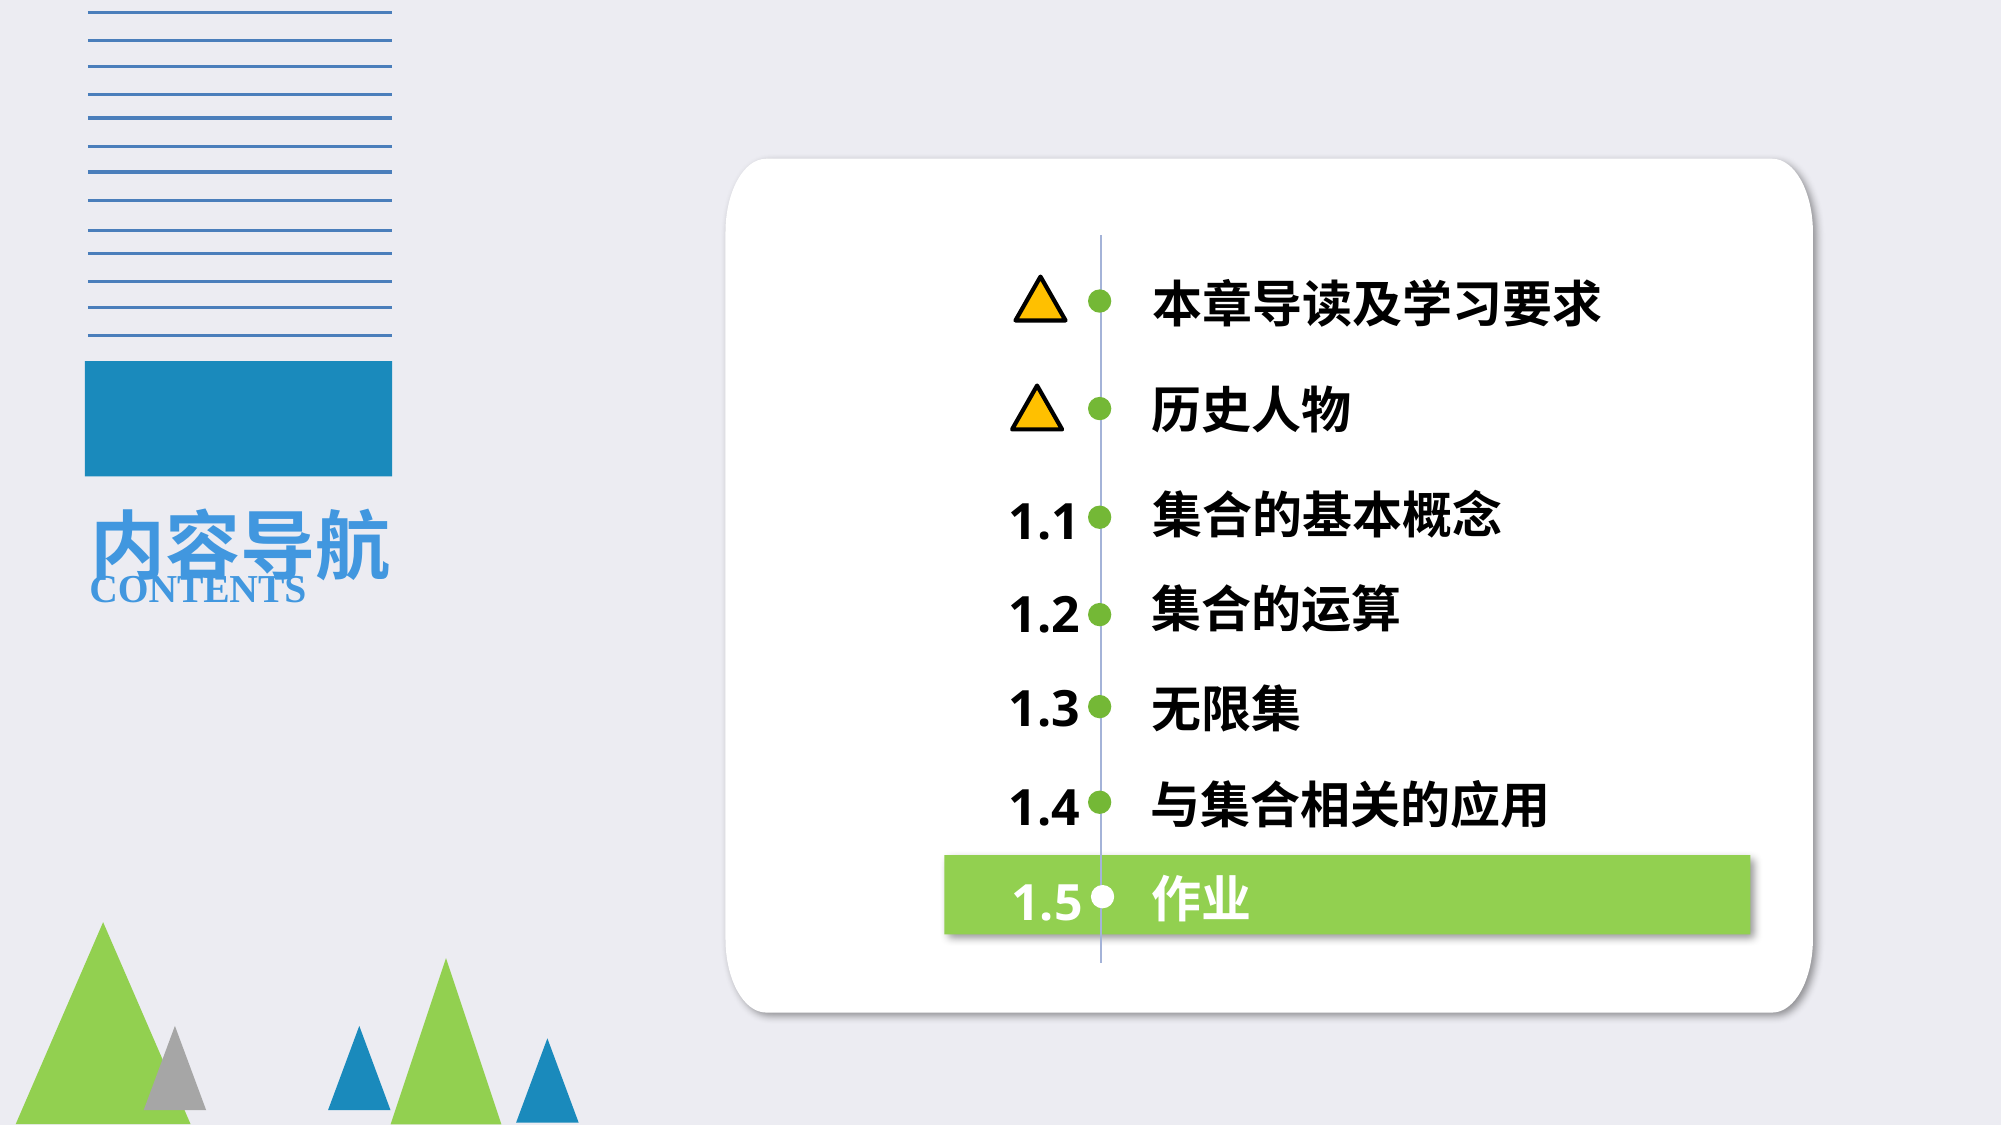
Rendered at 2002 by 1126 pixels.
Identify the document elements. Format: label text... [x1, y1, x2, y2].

text_box [326, 1023, 393, 1113]
text_box [1085, 287, 1114, 315]
text_box [13, 920, 193, 1126]
text_box 1 [992, 283, 1062, 344]
text_box 集合的运算 [1151, 587, 1402, 648]
text_box [1101, 853, 1753, 936]
text_box CONTENTS [89, 577, 393, 621]
text_box [1085, 692, 1114, 721]
text_box [514, 1036, 581, 1125]
text_box 历史人物 [1151, 388, 1352, 449]
text_box [942, 853, 1100, 936]
text_box [388, 955, 504, 1126]
text_box 与集合相关的应用 [1150, 783, 1551, 844]
text_box [141, 1023, 209, 1113]
text_box 1.3 [994, 686, 1081, 747]
text_box [1010, 383, 1064, 432]
text_box 1.2 [994, 592, 1081, 653]
text_box [1085, 788, 1114, 816]
text_box 内容导航 [90, 478, 391, 577]
text_box 1.4 [994, 785, 1081, 846]
text_box 1.5 [997, 880, 1083, 941]
text_box 1.1 [994, 499, 1081, 560]
text_box 无限集 [1151, 687, 1302, 748]
text_box 本章导读及学习要求 [1152, 282, 1603, 343]
text_box 集合的基本概念 [1152, 493, 1503, 554]
text_box [1088, 882, 1117, 911]
text_box [1085, 394, 1114, 423]
text_box [1085, 600, 1114, 629]
text_box 作业 [1151, 877, 1252, 938]
text_box [1013, 274, 1068, 323]
text_box [723, 156, 1816, 1015]
text_box [83, 359, 394, 478]
text_box [1085, 503, 1114, 531]
